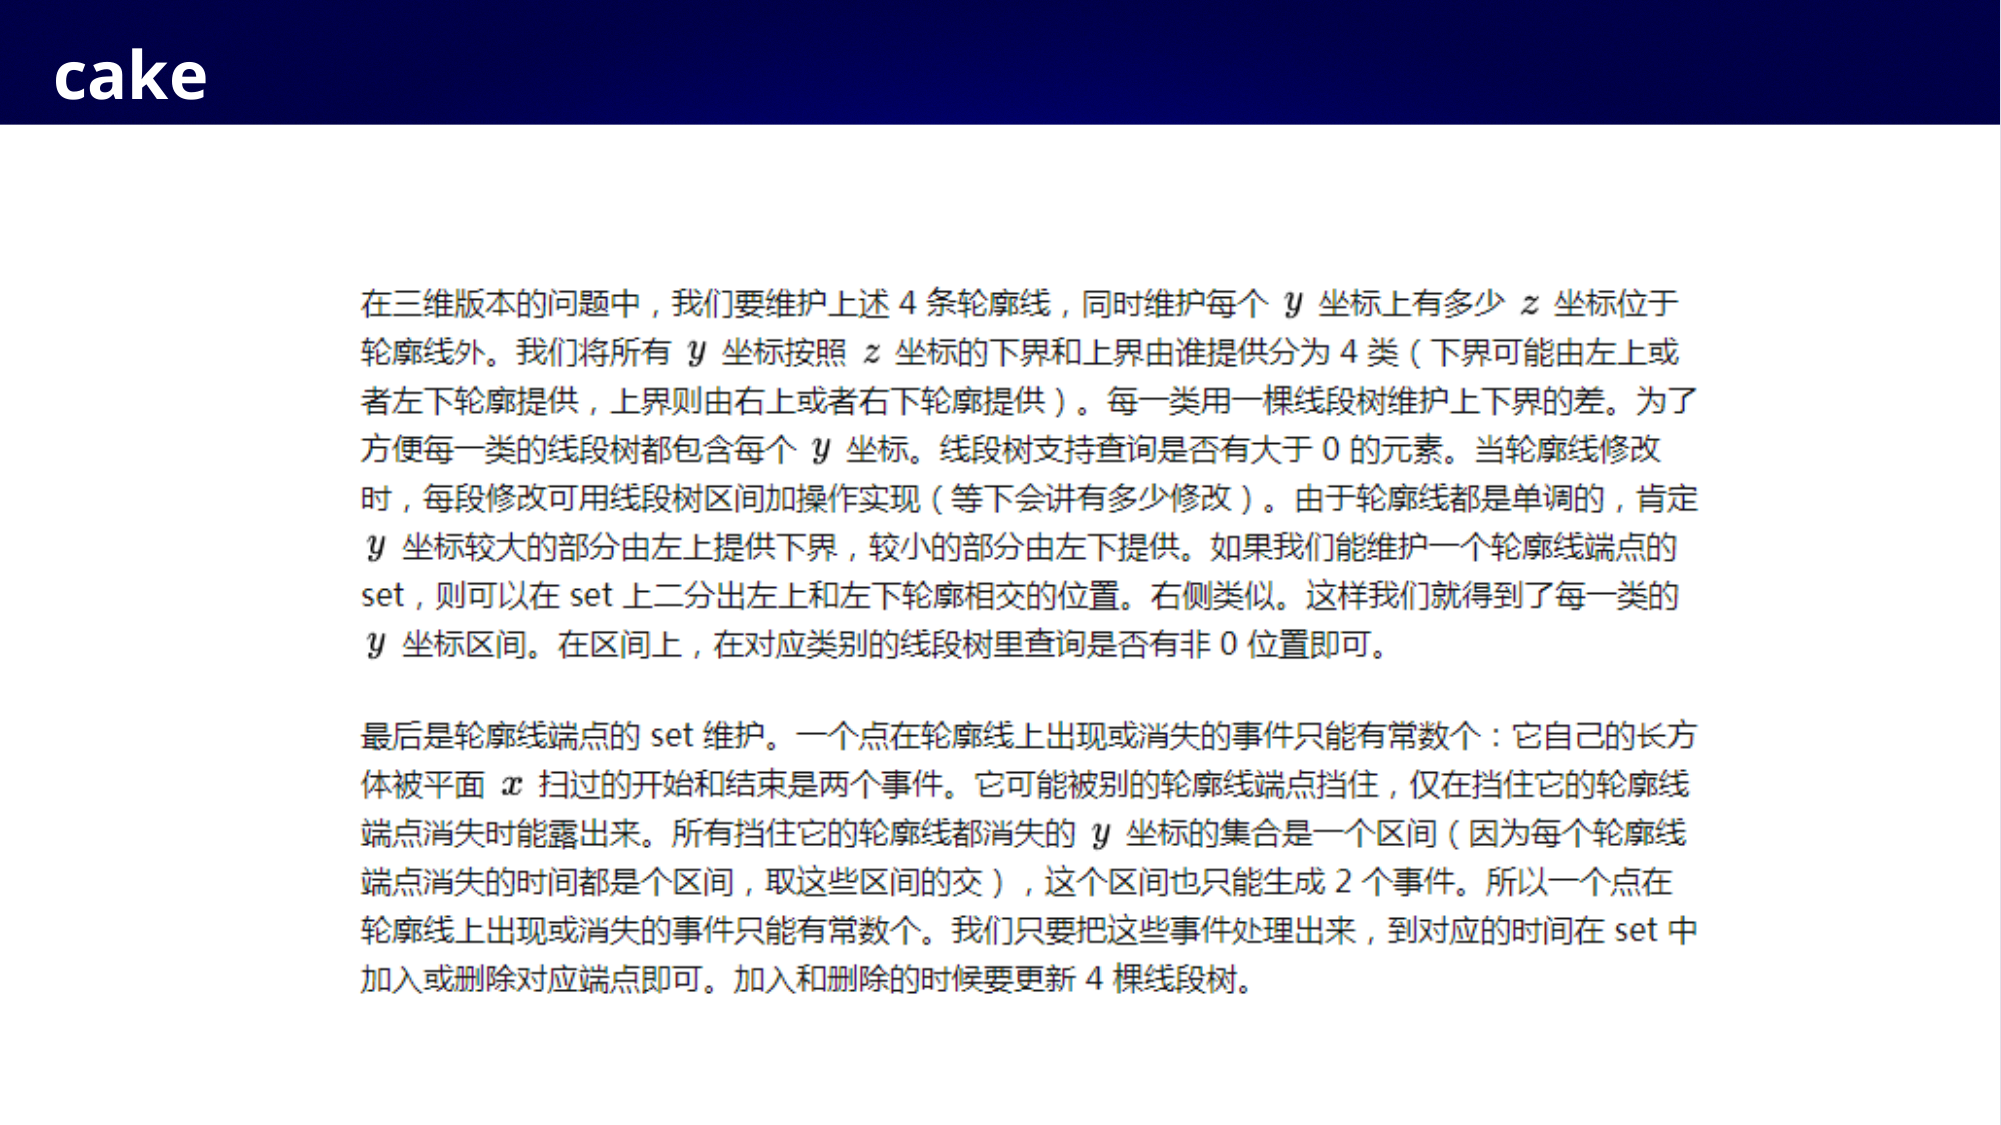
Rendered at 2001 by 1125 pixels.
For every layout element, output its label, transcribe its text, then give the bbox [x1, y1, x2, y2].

title cake [38, 32, 1846, 125]
picture [0, 0, 2001, 1125]
picture [336, 260, 1718, 1029]
